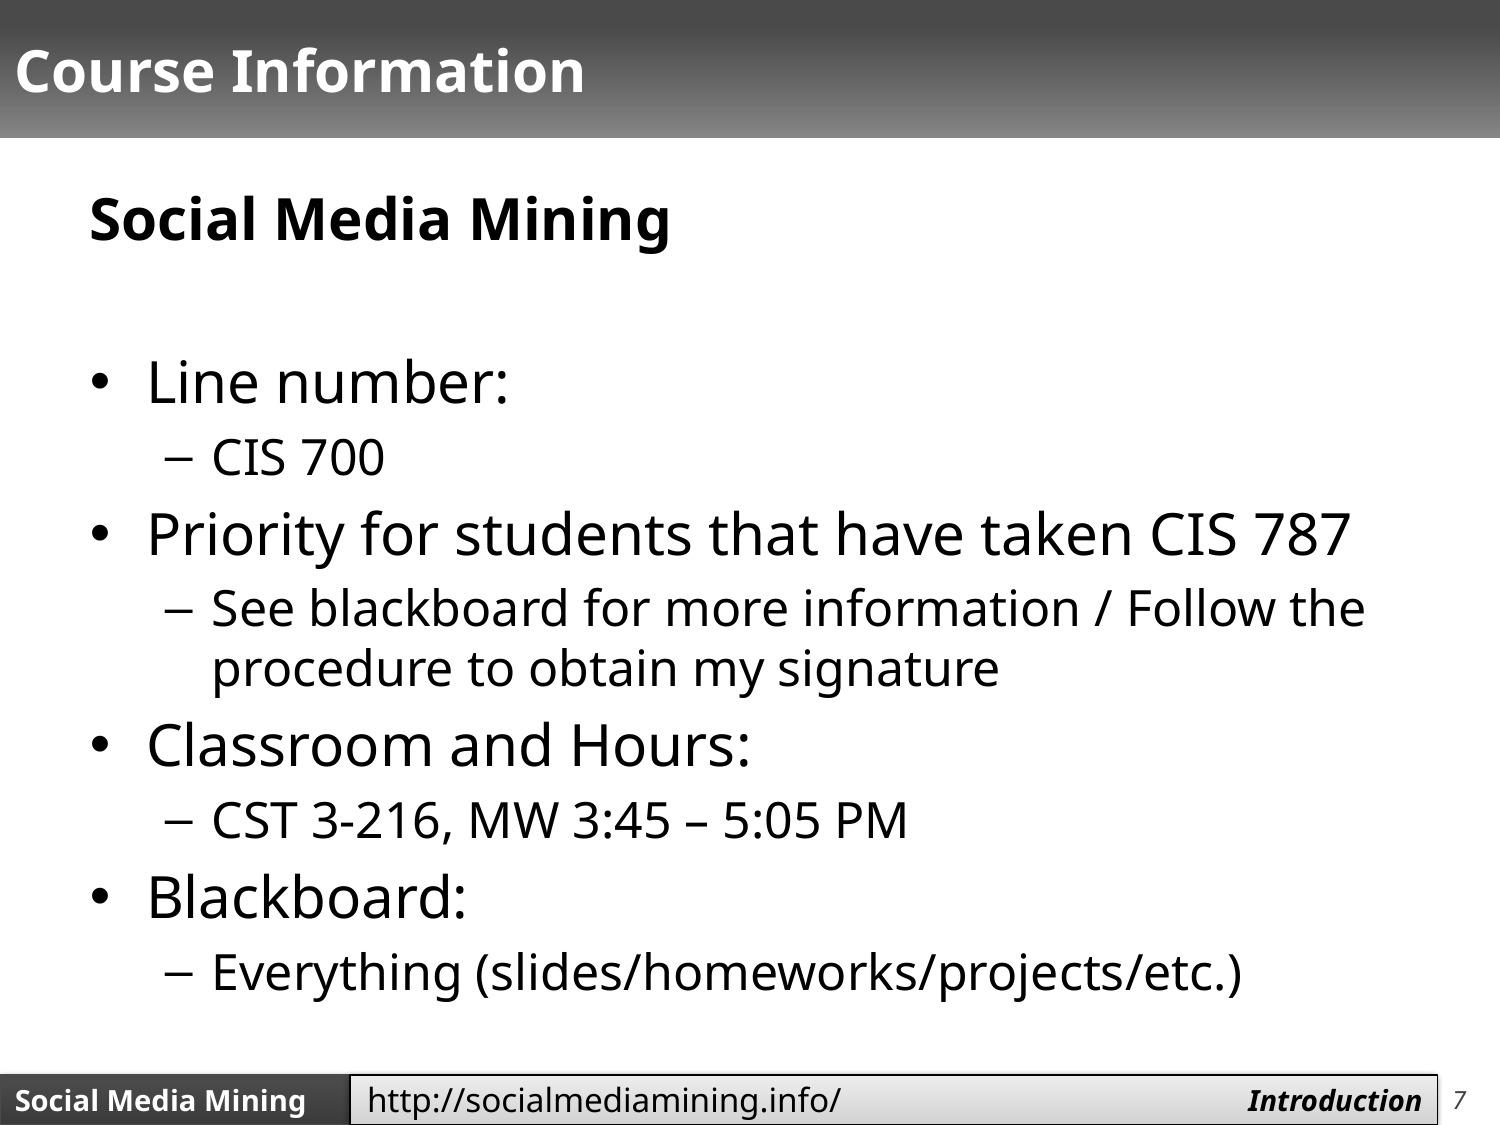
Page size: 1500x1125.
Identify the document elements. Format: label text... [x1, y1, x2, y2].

list Social Media Mining Line number: CIS 700 Priority for students that have taken CIS 787 See blackboard for more information / Follow the procedure to obtain my signature Classroom and Hours: CST 3-216, MW 3:45 – 5:05 PM Blackboard: Everything (slides/homeworks/projects/etc.) [75, 174, 1425, 1048]
title Course Information [0, 0, 1500, 138]
